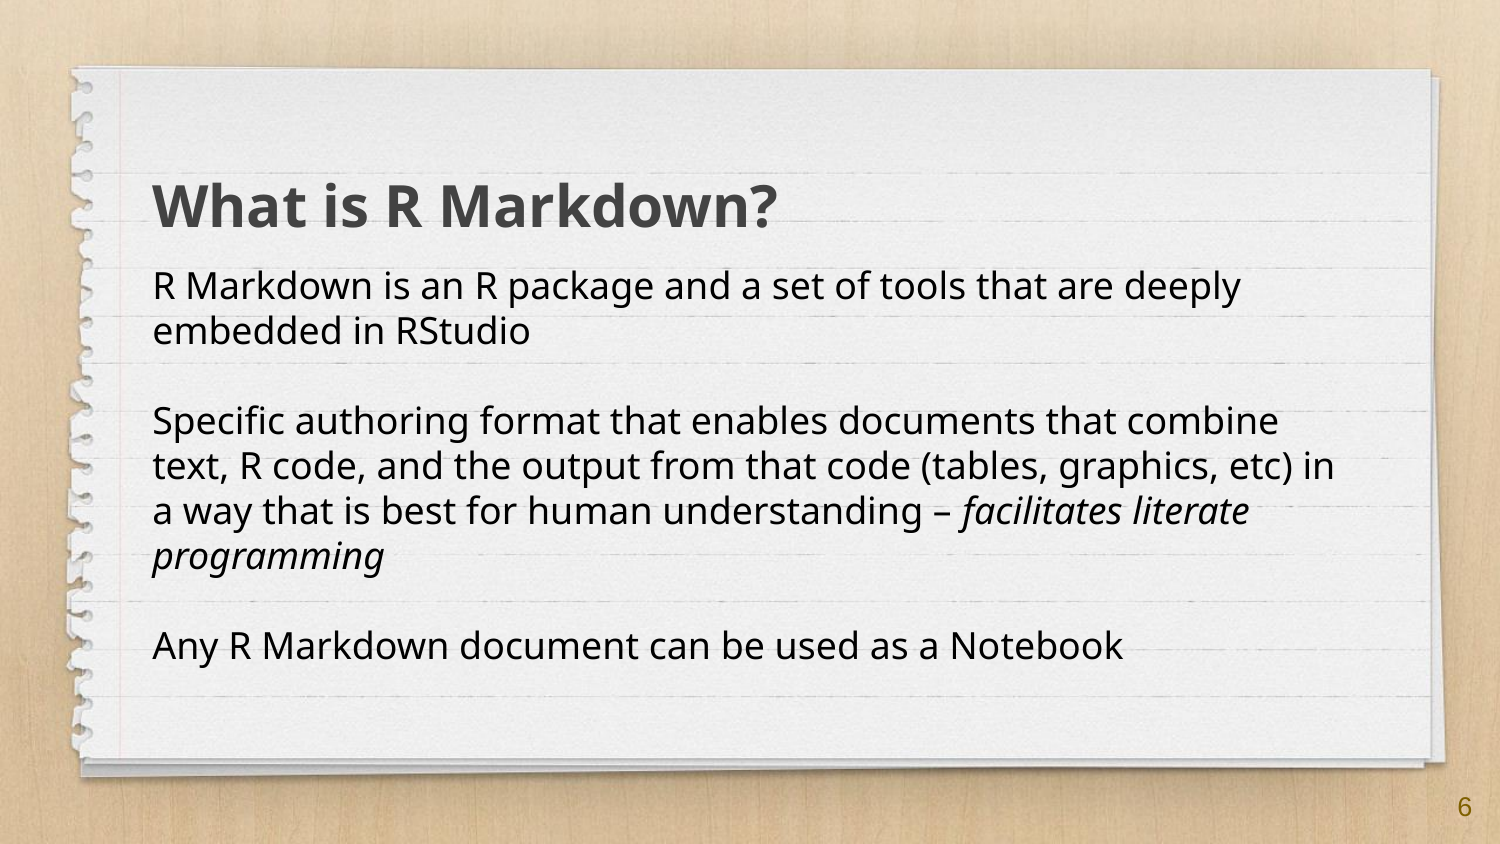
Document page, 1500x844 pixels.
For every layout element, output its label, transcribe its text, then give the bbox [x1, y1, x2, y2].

text_box R Markdown is an R package and a set of tools that are deeply embedded in RStudio Specific authoring format that enables documents that combine text, R code, and the output from that code (tables, graphics, etc) in a way that is best for human understanding – facilitates literate programming Any R Markdown document can be used as a Notebook [137, 254, 1363, 675]
picture [0, 0, 1500, 844]
title What is R Markdown? [137, 114, 1113, 254]
slide_number 6 [1429, 767, 1500, 844]
